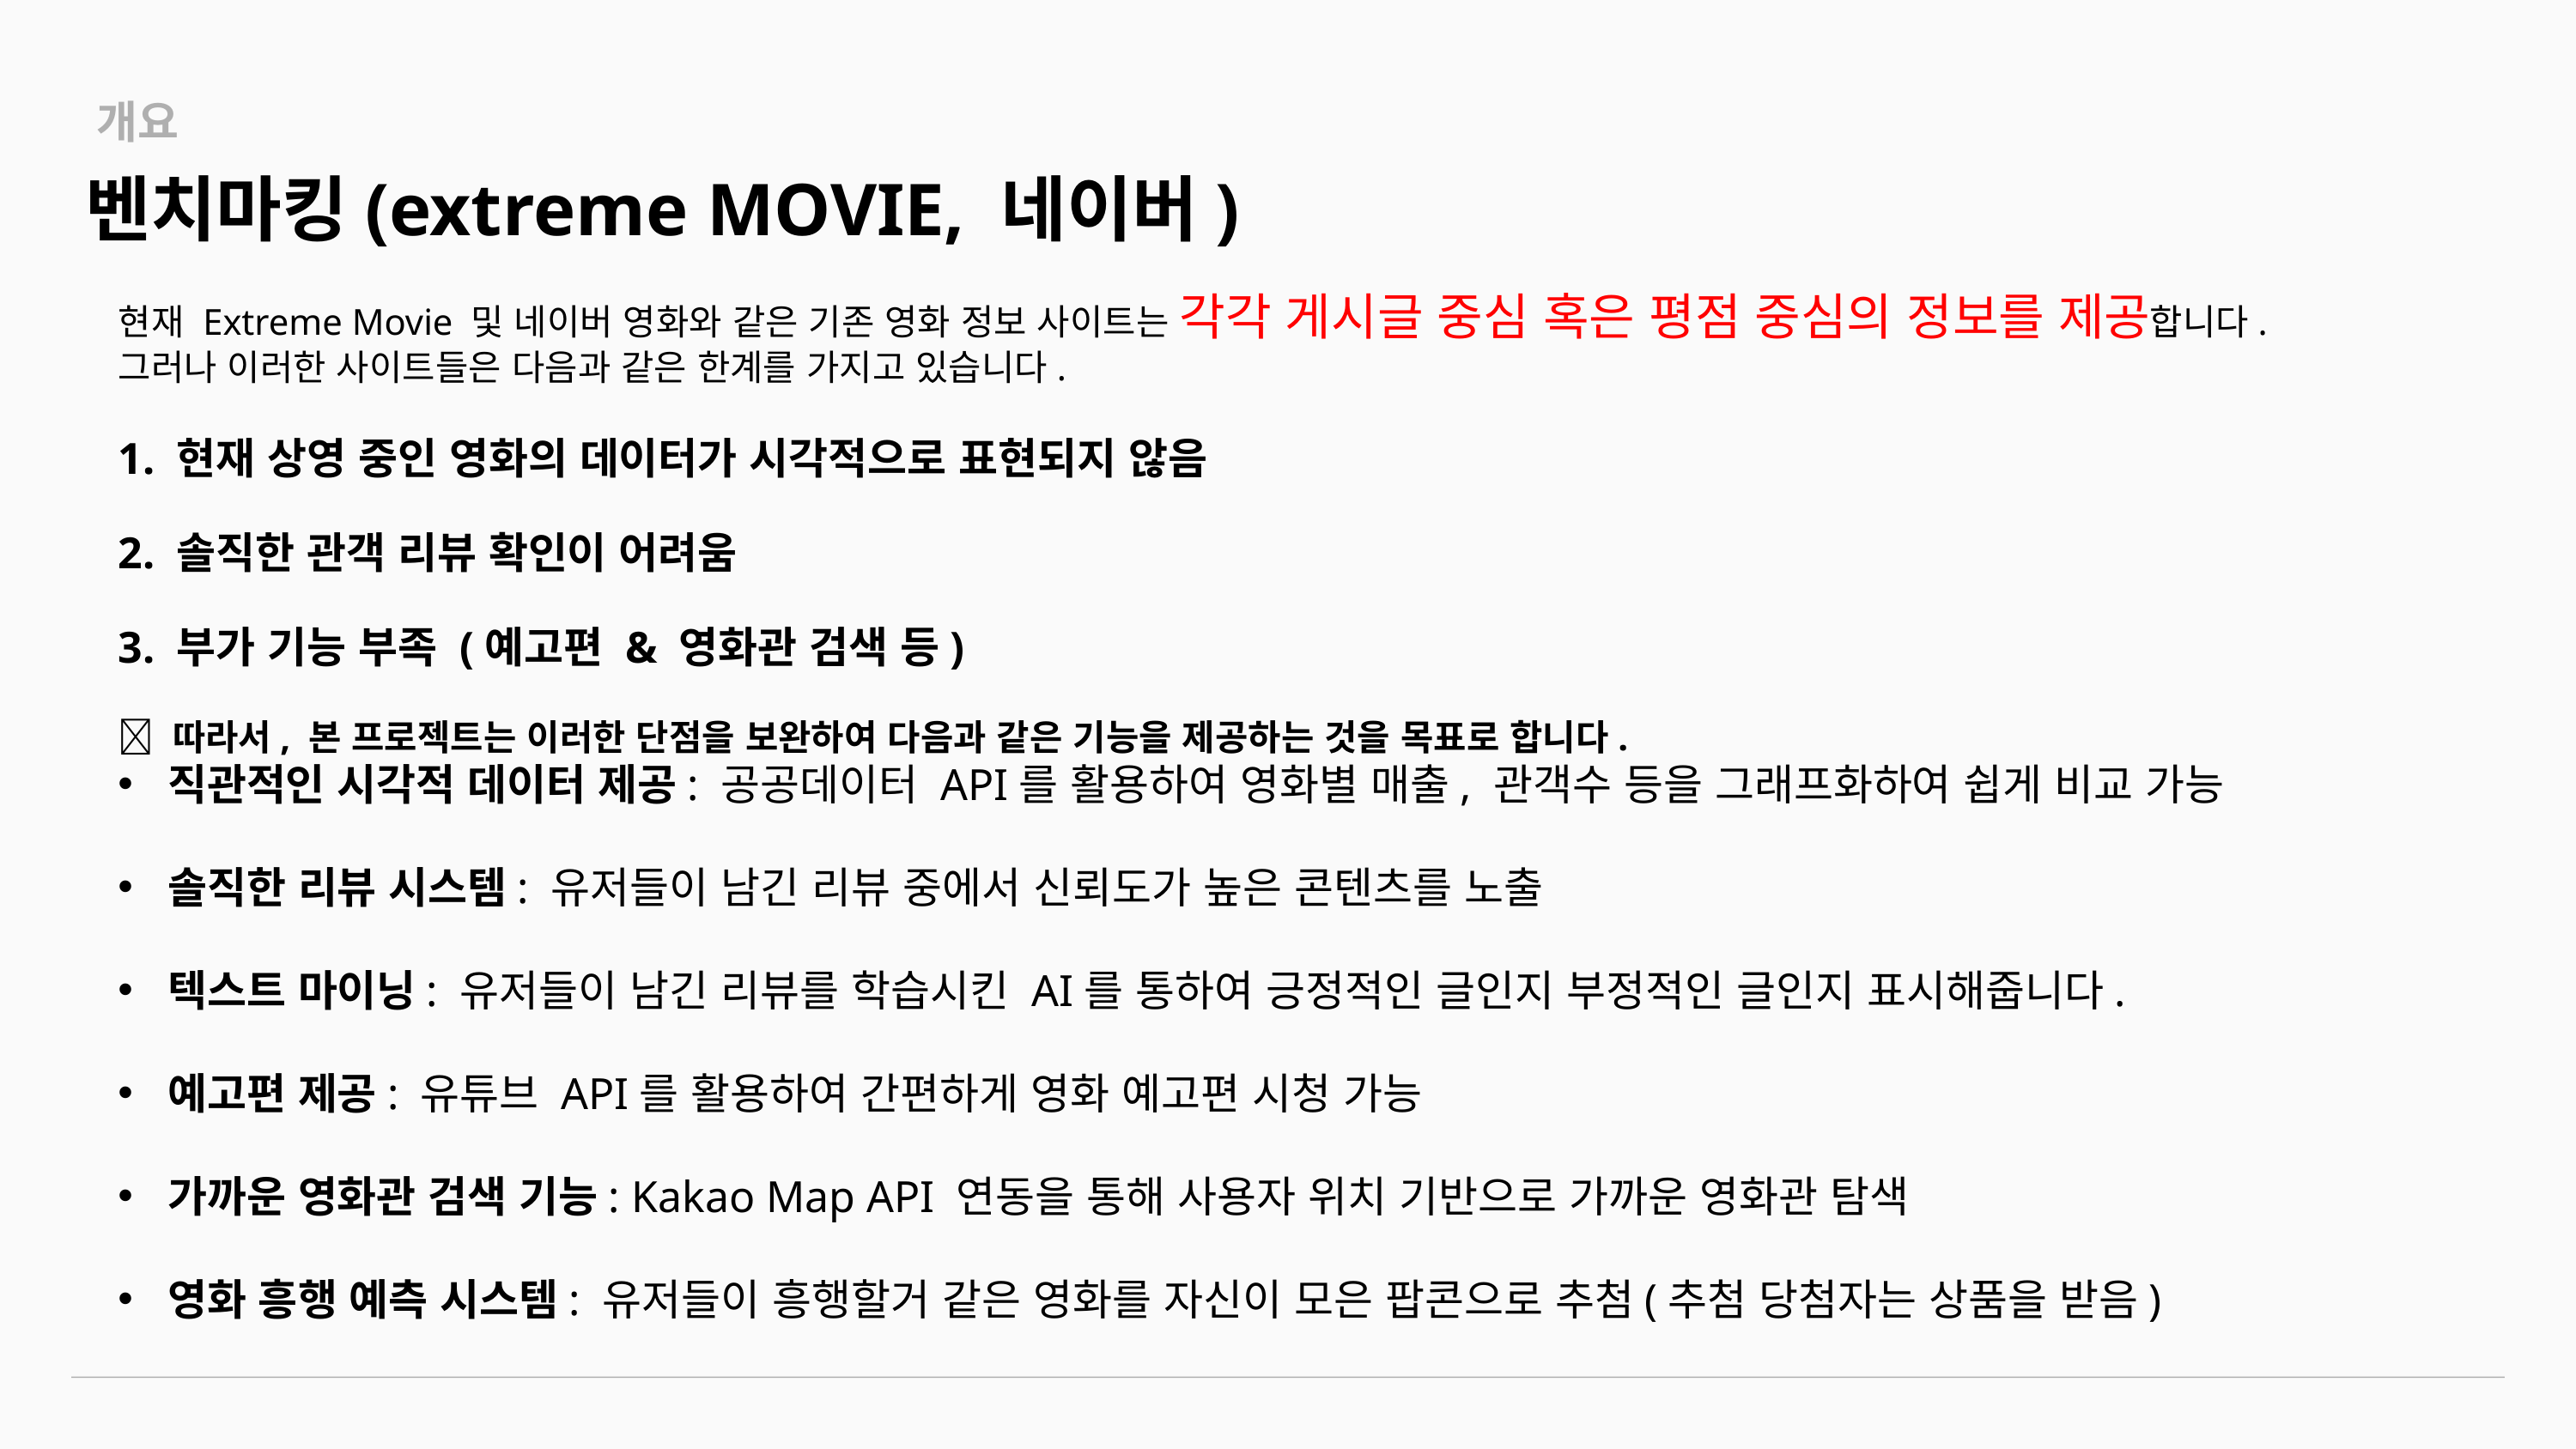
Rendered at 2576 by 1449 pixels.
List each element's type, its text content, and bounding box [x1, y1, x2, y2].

text_box 개요 [96, 85, 355, 149]
text_box 벤치마킹(extreme MOVIE, 네이버) [85, 149, 1299, 251]
text_box 현재 Extreme Movie 및 네이버 영화와 같은 기존 영화 정보 사이트는 각각 게시글 중심 혹은 평점 중심의 정보를 제공합니다. 그러나 이러한 사이트들은 다음과 같은 한계를 가지고 있습니다. 1. 현재 상영 중인 영화의 데이터가 시각적으로 표현되지 않음 2. 솔직한 관객 리뷰 확인이 어려움 3. 부가 기능 부족 (예고편 & 영화관 검색 등) ✅ 따라서, 본 프로젝트는 이러한 단점을 보완하여 다음과 같은 기능을 제공하는 것을 목표로 합니다. 직관적인 시각적 데이터 제공: 공공데이터 API를 활용하여 영화별 매출, 관객수 등을 그래프화하여 쉽게 비교 가능 솔직한 리뷰 시스템: 유저들이 남긴 리뷰 중에서 신뢰도가 높은 콘텐츠를 노출 텍스트 마이닝: 유저들이 남긴 리뷰를 학습시킨 AI를 통하여 긍정적인 글인지 부정적인 글인지 표시해줍니다. 예고편 제공: 유튜브 API를 활용하여 간편하게 영화 예고편 시청 가능 가까운 영화관 검색 기능: Kakao Map API 연동을 통해 사용자 위치 기반으로 가까운 영화관 탐색 영화 흥행 예측 시스템: 유저들이 흥행할거 같은 영화를 자신이 모은 팝콘으로 추첨(추첨 당첨자는 상품을 받음) [118, 285, 2458, 1325]
